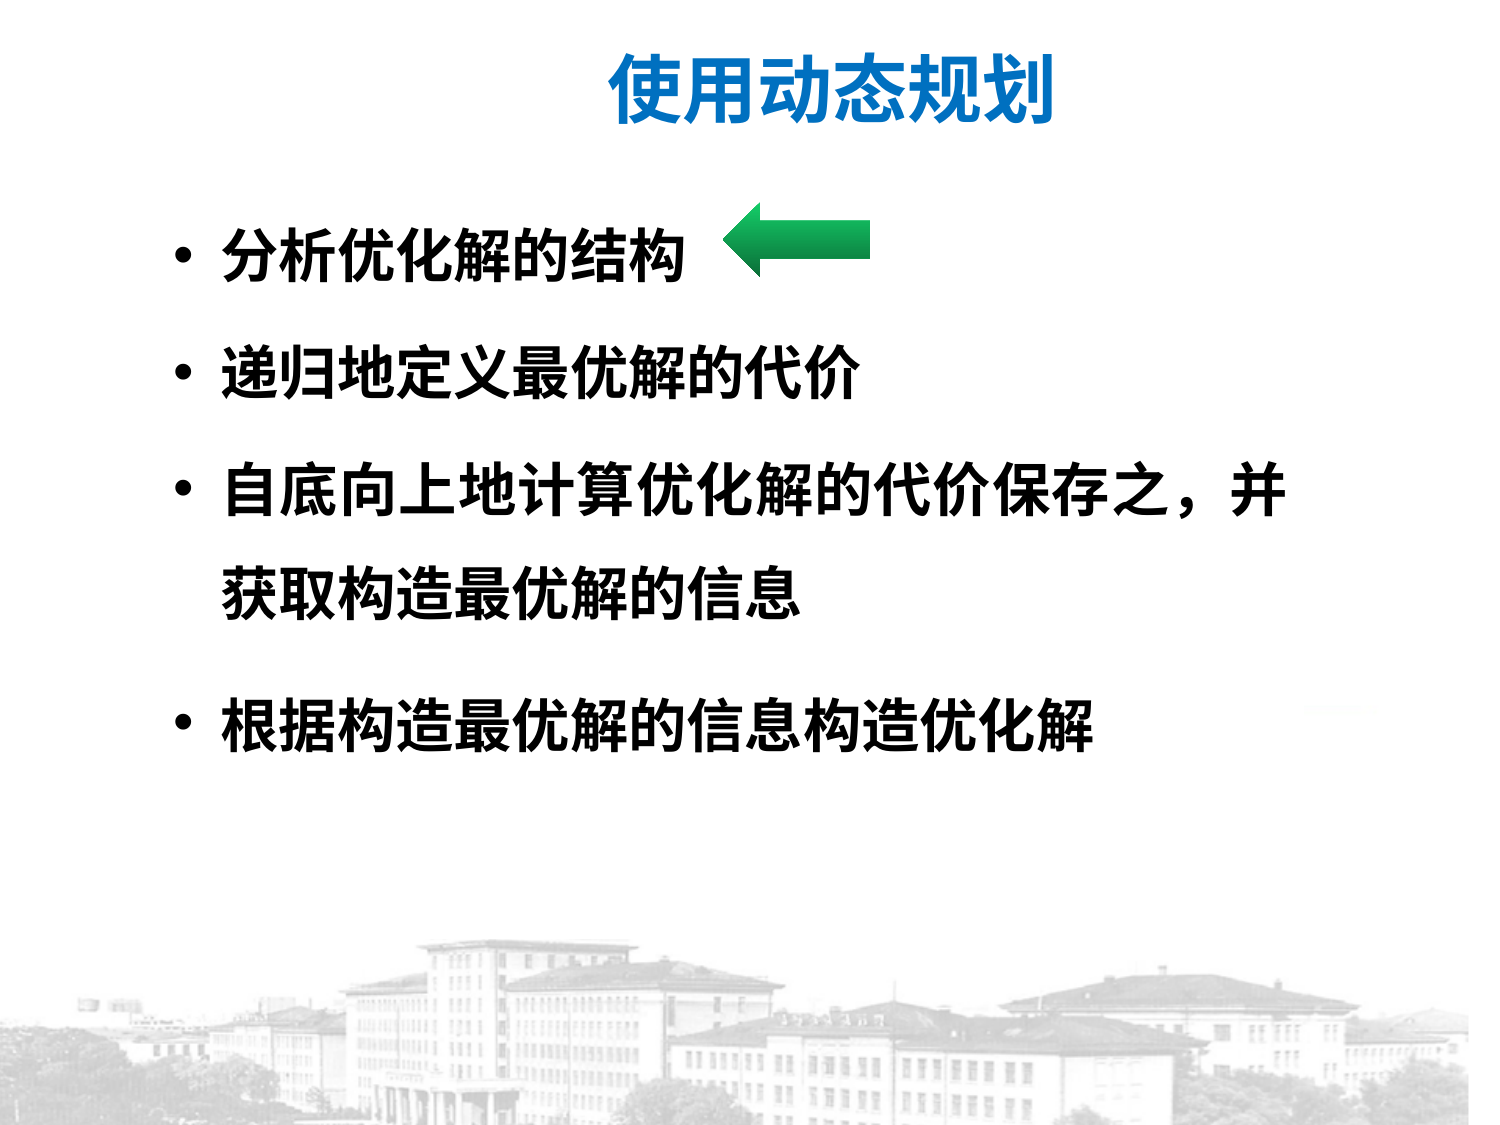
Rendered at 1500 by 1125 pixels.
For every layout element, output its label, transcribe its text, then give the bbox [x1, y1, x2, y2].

text_box [720, 200, 873, 279]
list 分析优化解的结构 递归地定义最优解的代价 自底向上地计算优化解的代价保存之，并获取构造最优解的信息 根据构造最优解的信息构造优化解 [83, 176, 1304, 940]
picture [0, 529, 1500, 1125]
text_box 使用动态规划 [592, 35, 1073, 140]
